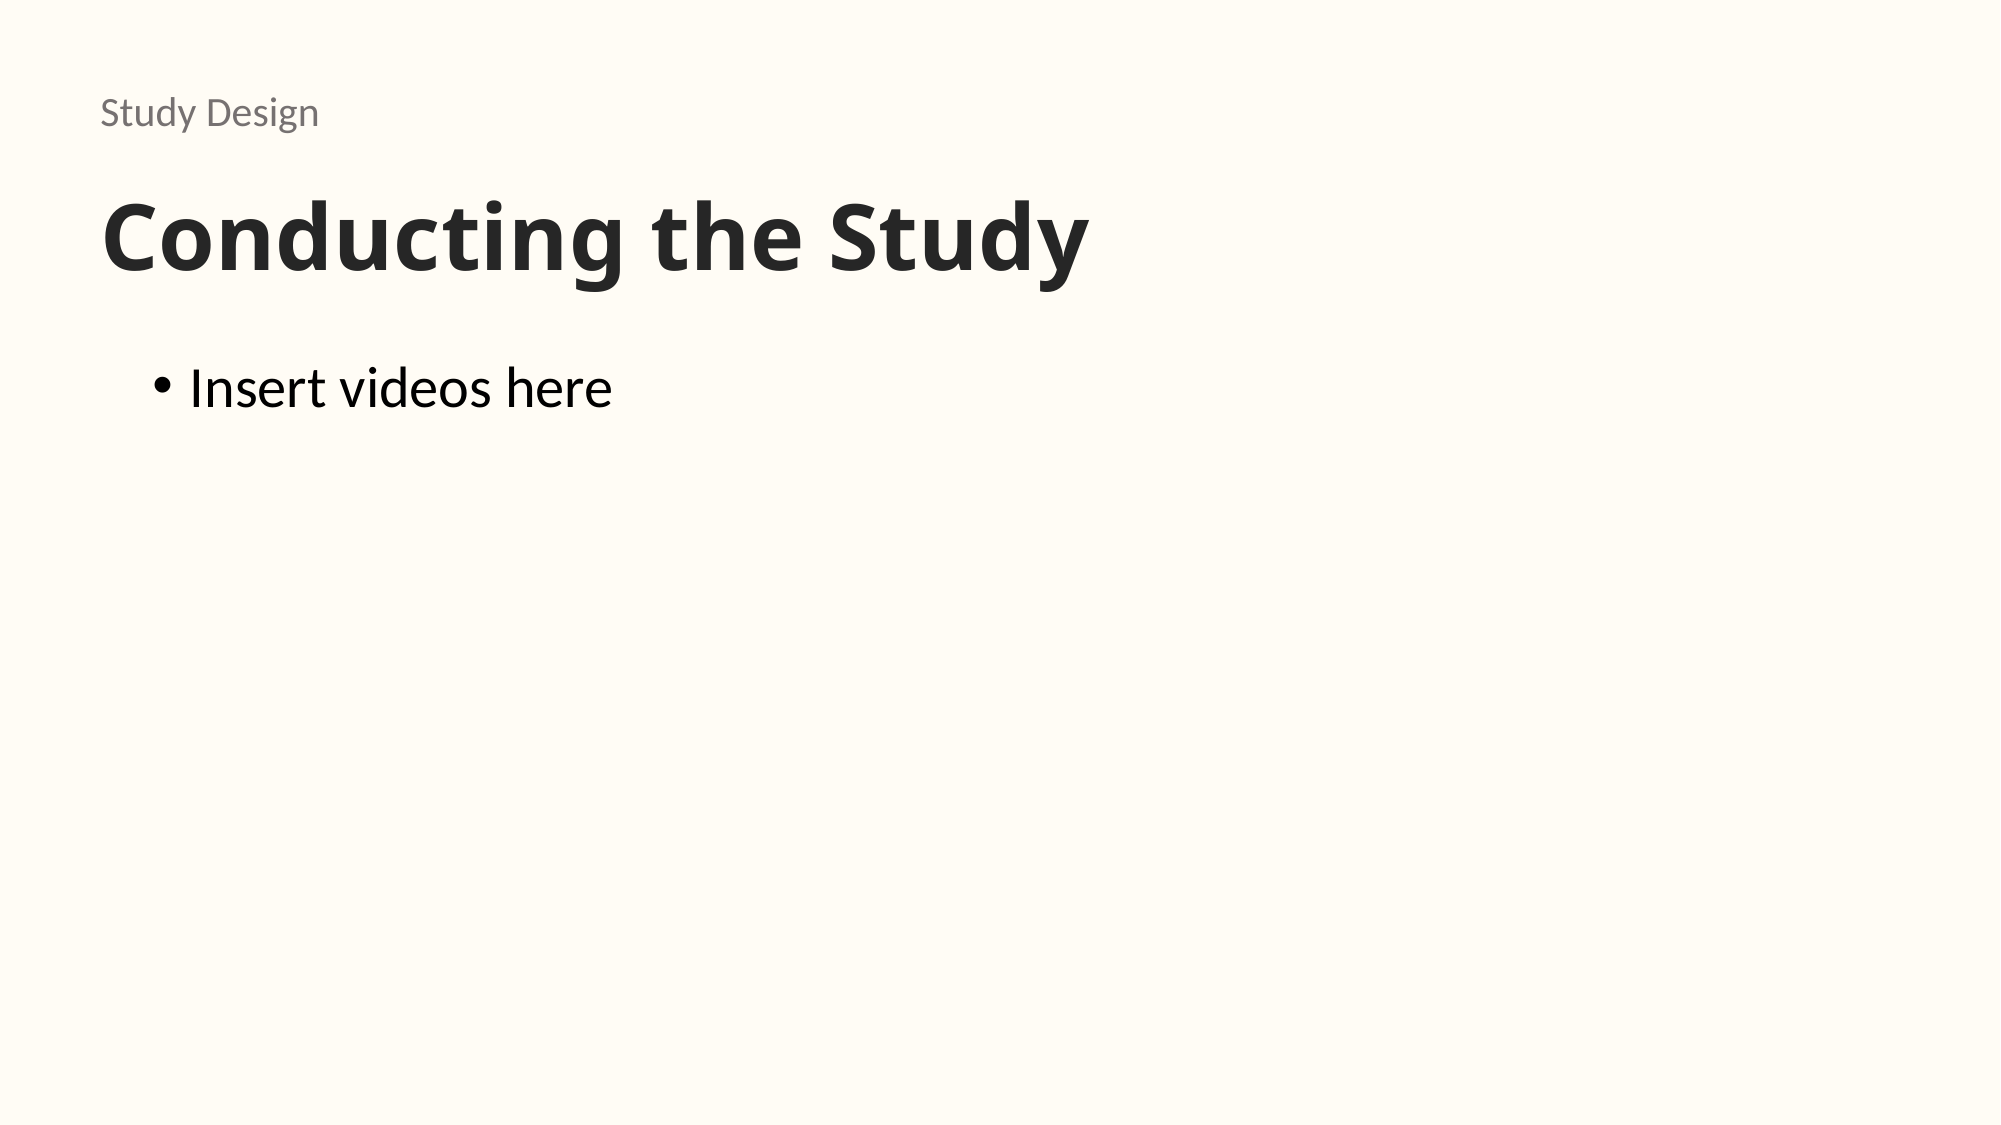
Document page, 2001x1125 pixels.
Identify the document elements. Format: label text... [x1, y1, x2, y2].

title Conducting the Study [85, 132, 1673, 350]
text_box Insert videos here [137, 349, 1844, 629]
list Study Design [85, 82, 948, 132]
